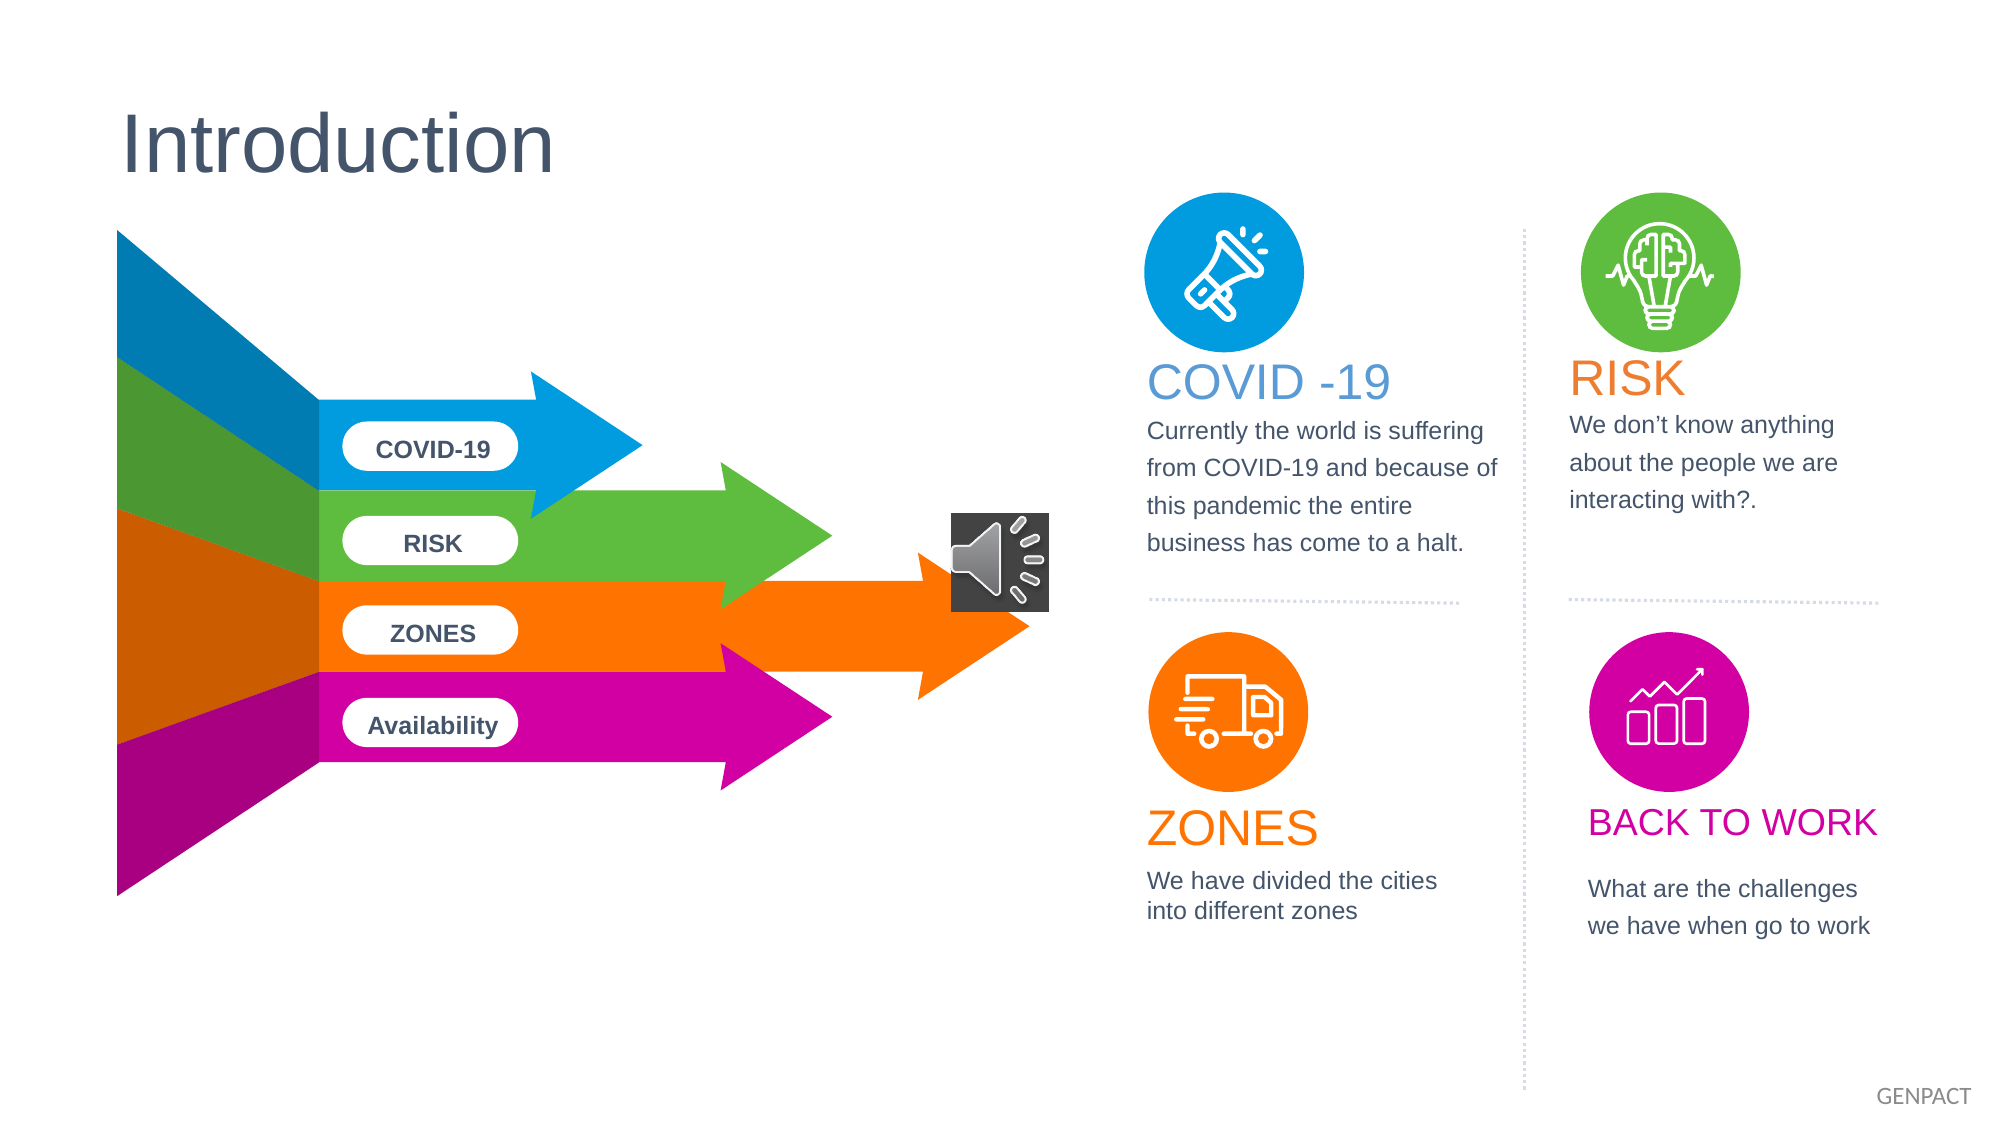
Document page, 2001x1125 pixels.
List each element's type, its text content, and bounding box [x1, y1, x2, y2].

text_box We have divided the cities into different zones [1132, 857, 1471, 933]
text_box [1144, 192, 1305, 353]
text_box [1589, 632, 1750, 792]
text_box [342, 512, 522, 566]
text_box [1682, 697, 1707, 746]
text_box What are the challenges we have when go to work [1573, 857, 1912, 947]
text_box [342, 601, 522, 655]
text_box [1240, 226, 1246, 238]
text_box [1148, 632, 1309, 792]
text_box [1174, 717, 1206, 722]
text_box COVID -19 [1132, 353, 1471, 417]
text_box ZONES [1132, 799, 1471, 857]
text_box [1580, 192, 1741, 349]
text_box [1184, 230, 1265, 322]
text_box Currently the world is suffering from COVID-19 and because of this pandemic the entire business has come to a halt. [1132, 399, 1520, 564]
text_box [1626, 710, 1651, 746]
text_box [1148, 599, 1460, 604]
text_box [1183, 696, 1215, 702]
text_box BACK TO WORK [1573, 799, 1912, 851]
text_box [1185, 674, 1284, 749]
text_box [1257, 248, 1269, 255]
text_box [1605, 221, 1714, 331]
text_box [116, 229, 1030, 897]
text_box GENPACT [1820, 1065, 2000, 1125]
text_box [1654, 703, 1679, 745]
text_box [1178, 706, 1211, 712]
text_box We don’t know anything about the people we are interacting with?. [1554, 413, 1893, 522]
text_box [342, 418, 522, 471]
picture [949, 512, 1051, 613]
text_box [342, 694, 522, 748]
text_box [1568, 599, 1879, 604]
text_box [1629, 667, 1704, 703]
text_box RISK [1554, 349, 1893, 413]
text_box Introduction [105, 81, 1898, 209]
